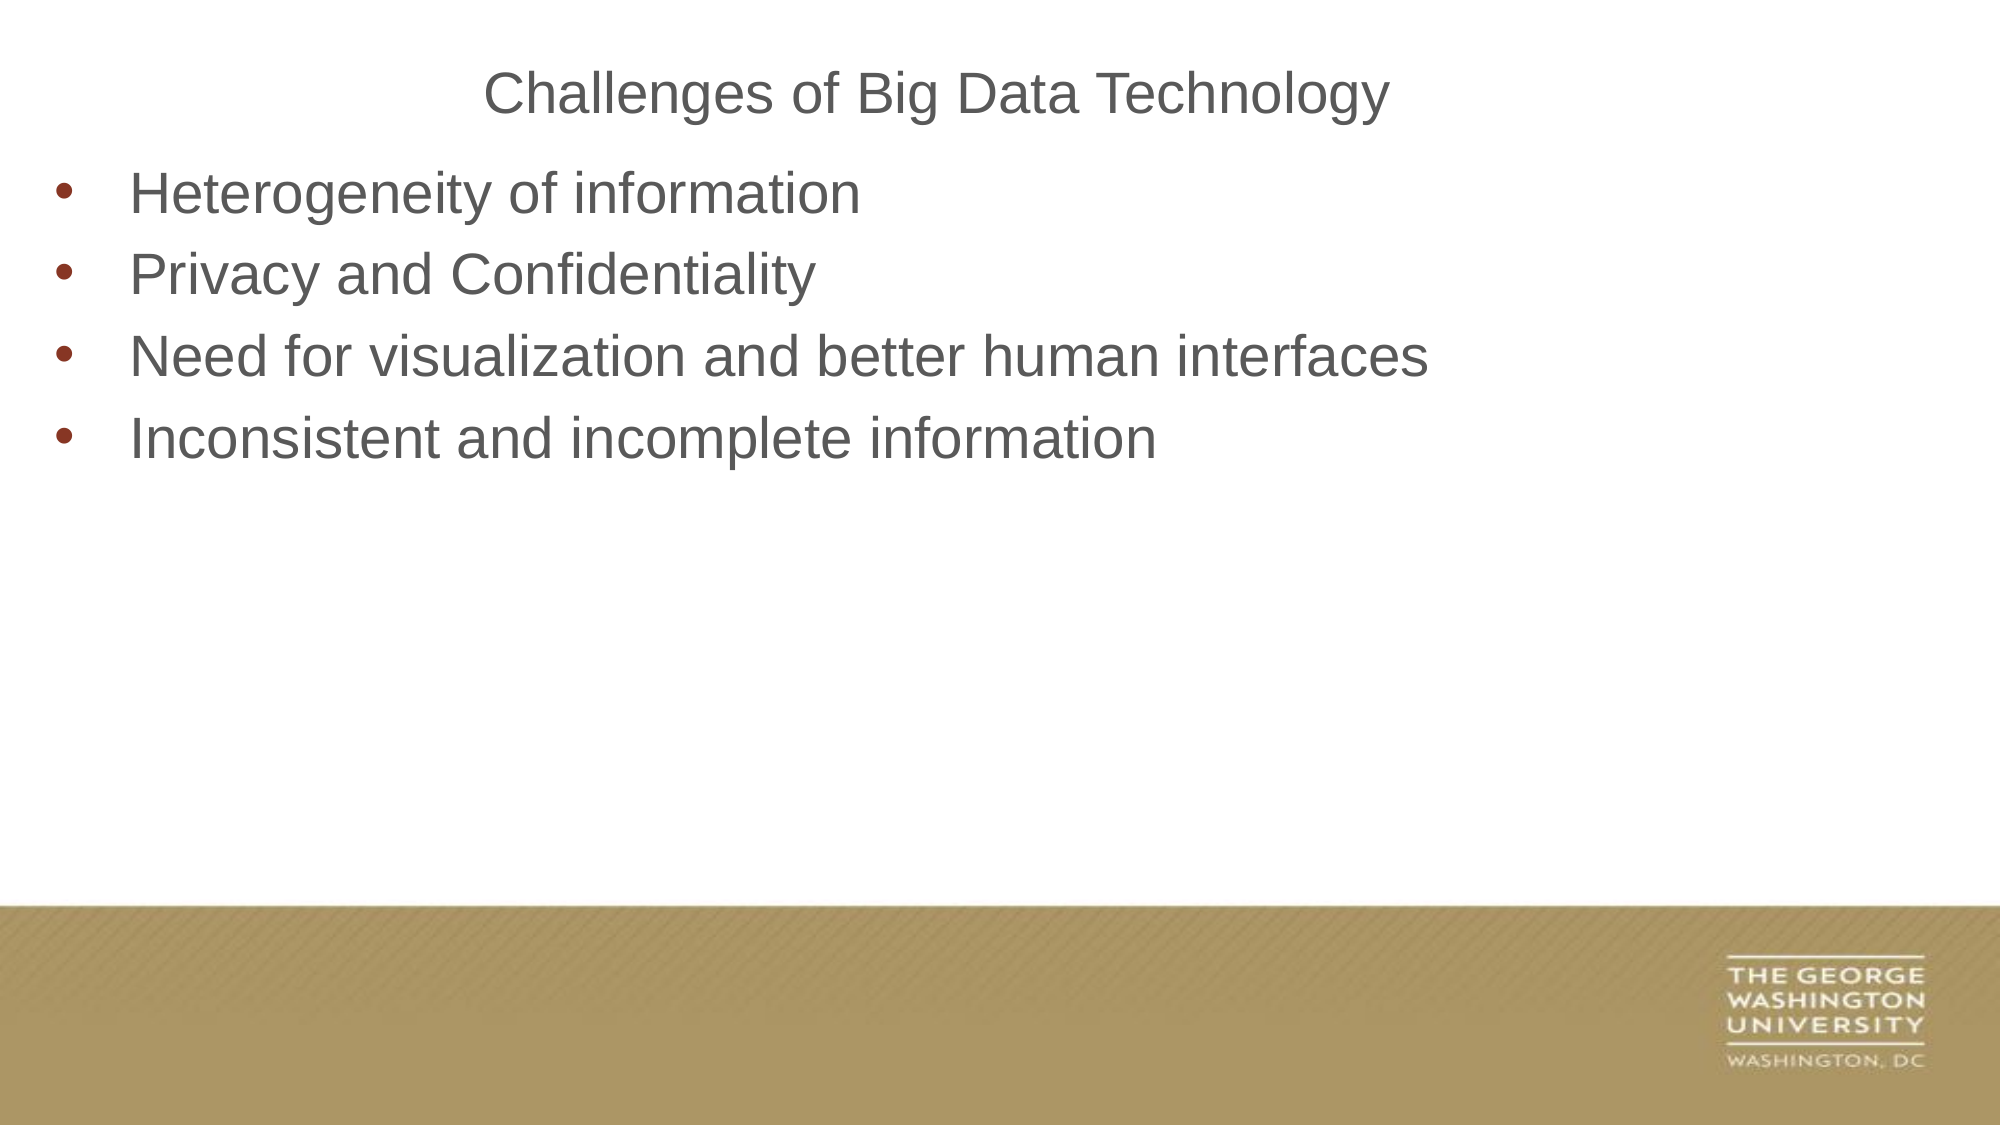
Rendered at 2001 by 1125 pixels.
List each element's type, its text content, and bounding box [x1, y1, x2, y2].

picture [0, 0, 2000, 1125]
list Heterogeneity of information Privacy and Confidentiality Need for visualization and better human interfaces Inconsistent and incomplete information [39, 147, 1982, 898]
title Challenges of Big Data Technology [99, 47, 1775, 147]
